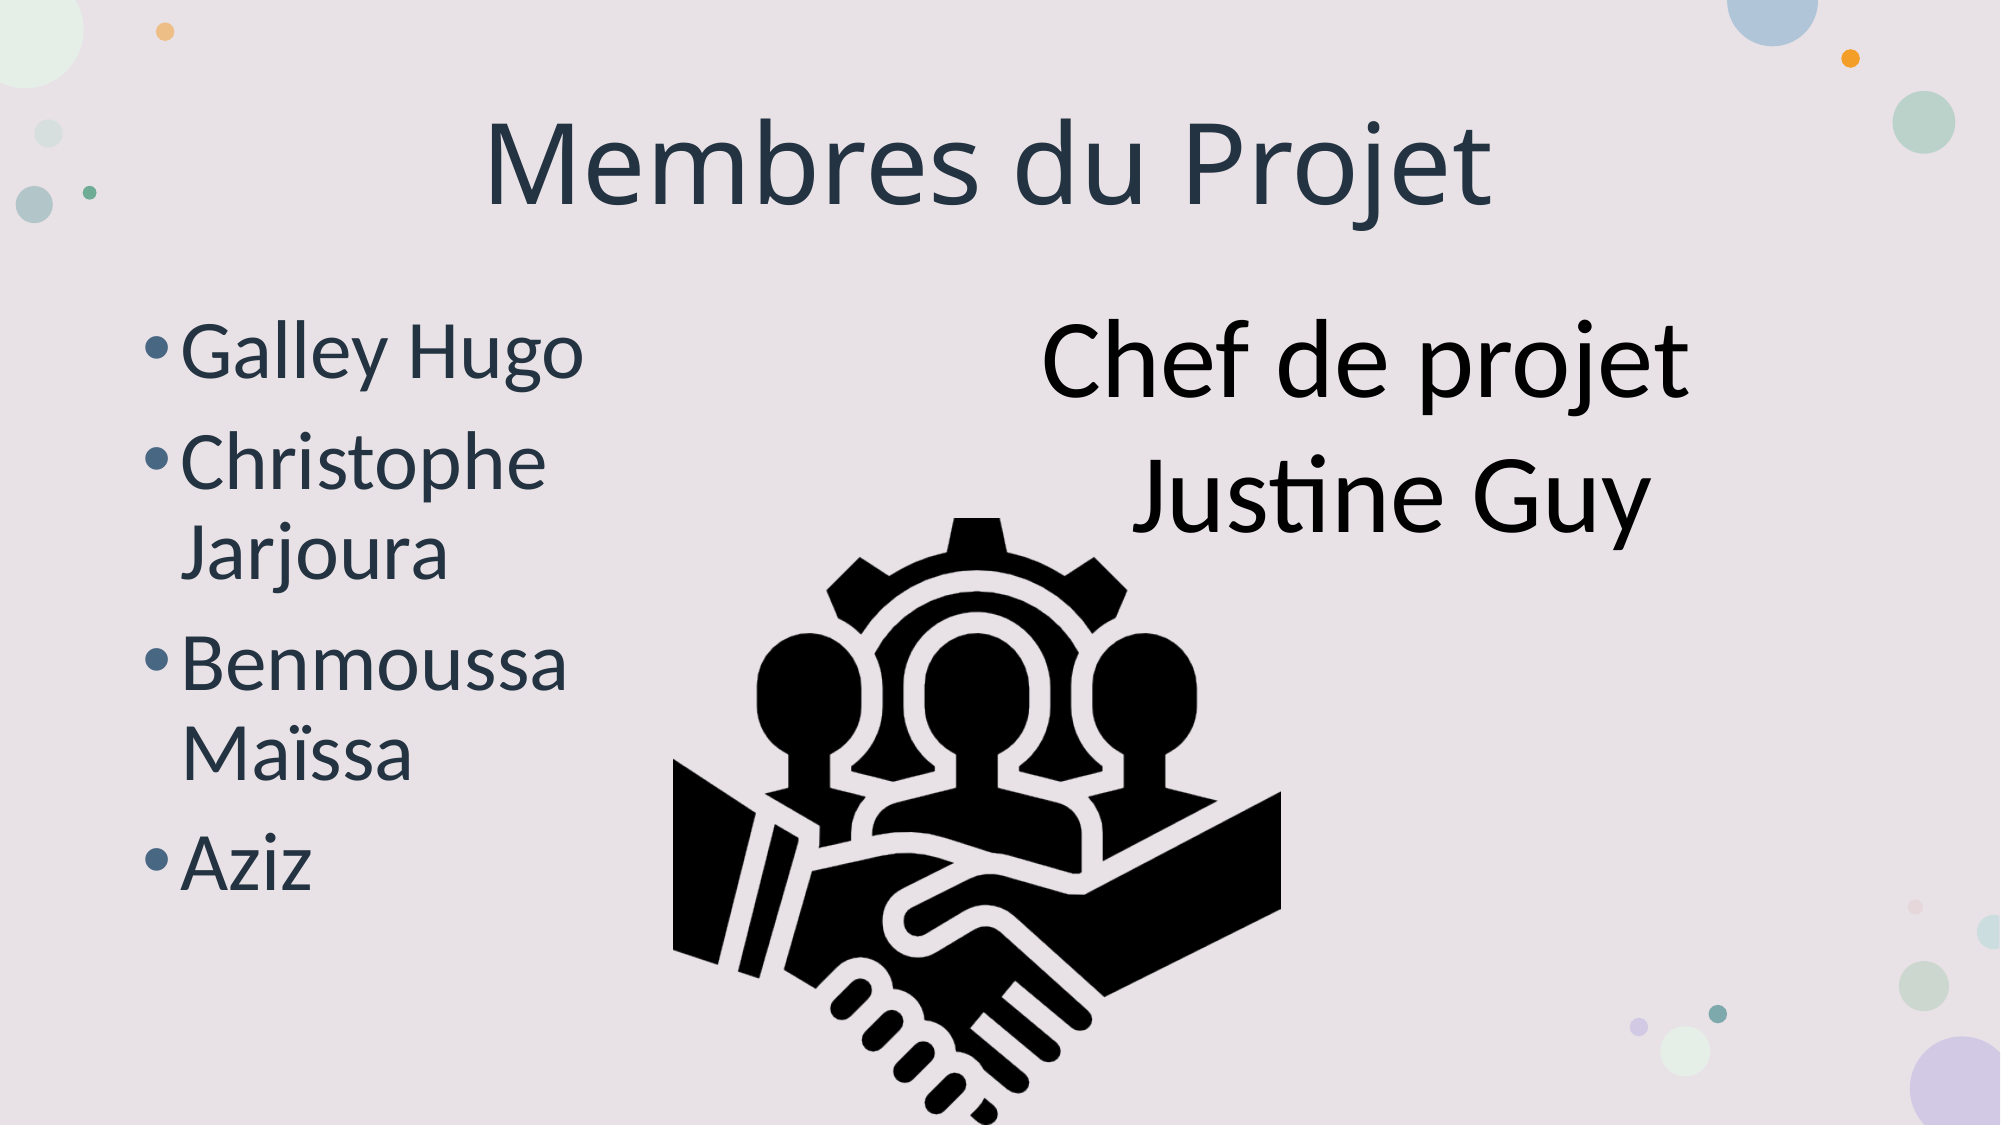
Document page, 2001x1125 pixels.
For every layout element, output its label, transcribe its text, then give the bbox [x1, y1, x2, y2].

picture [673, 518, 1281, 1125]
text_box Chef de projet Justine Guy [926, 277, 1858, 562]
title Membres du Projet [127, 59, 1877, 278]
list Galley Hugo Christophe Jarjoura Benmoussa Maïssa Aziz [127, 299, 720, 997]
